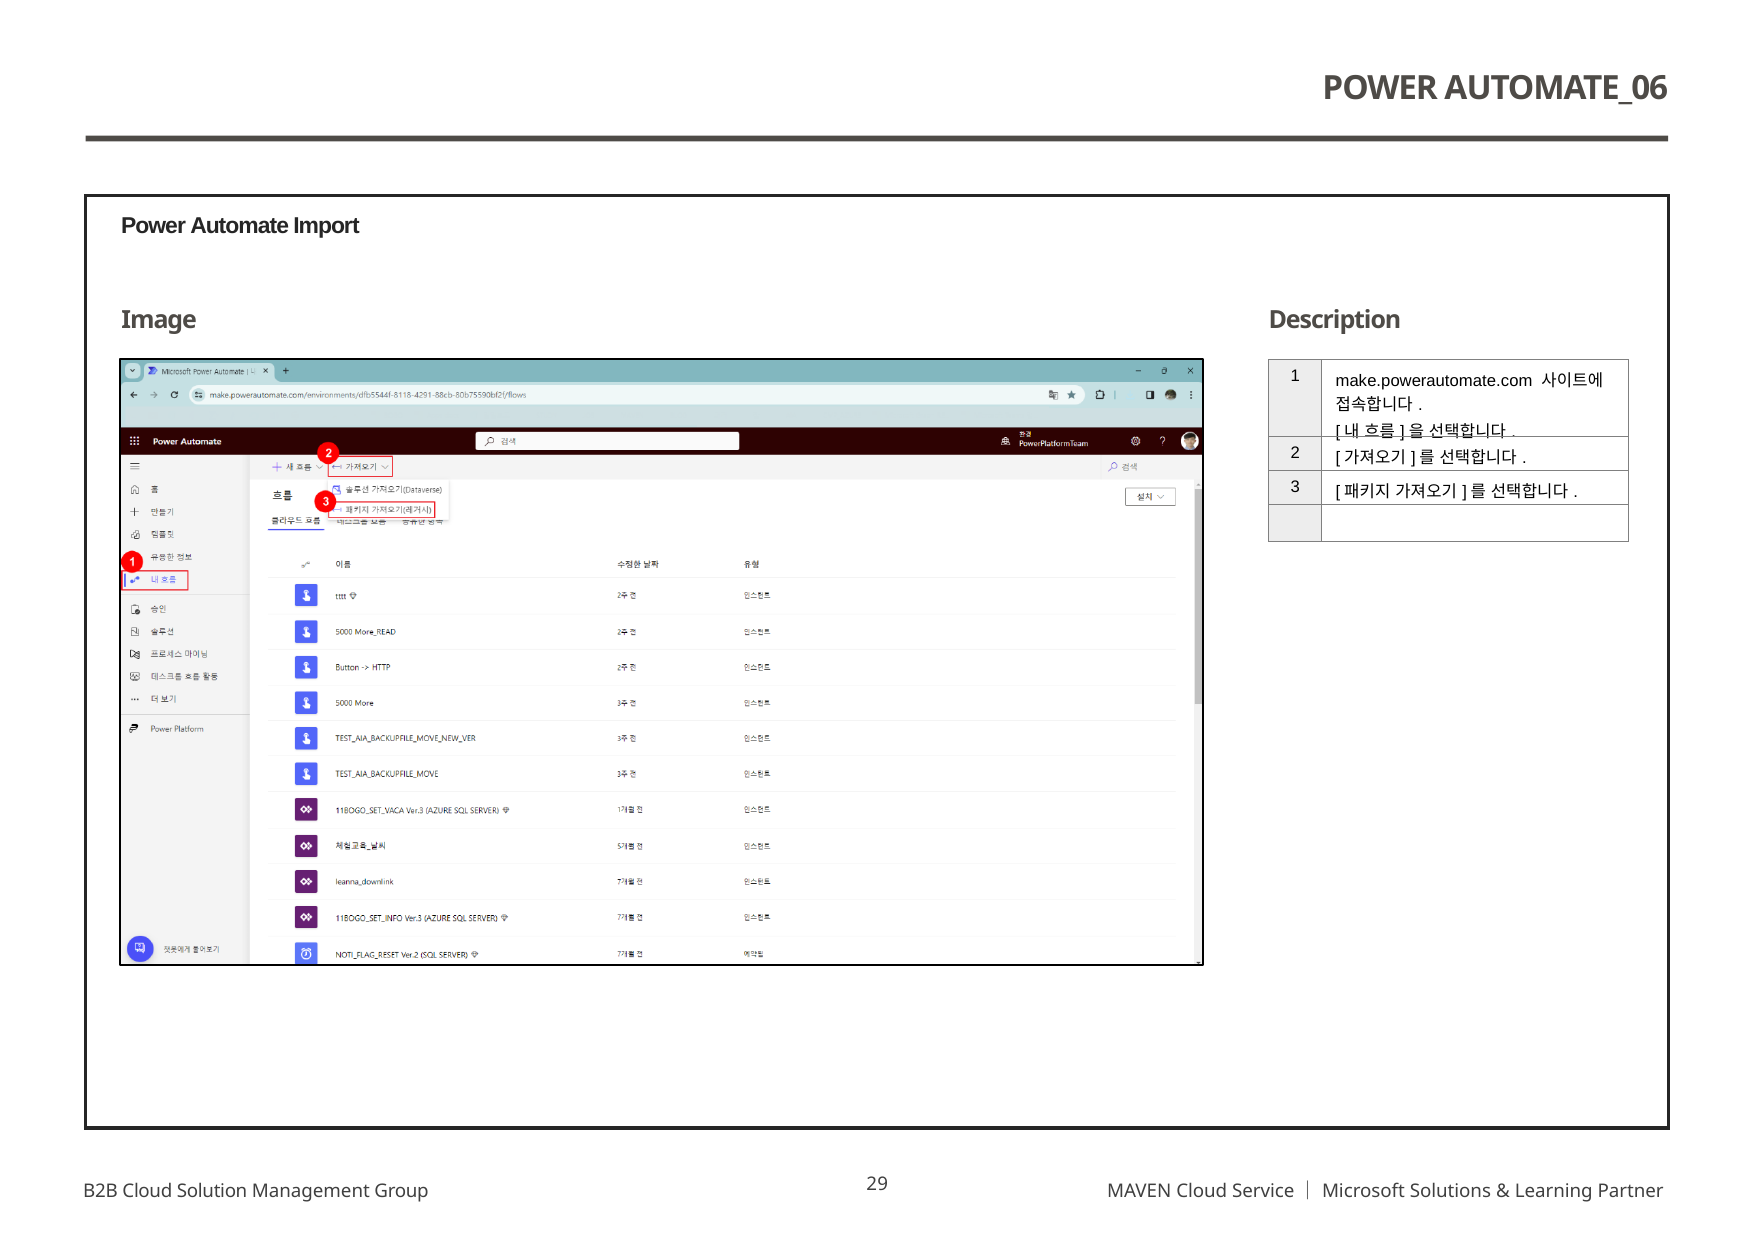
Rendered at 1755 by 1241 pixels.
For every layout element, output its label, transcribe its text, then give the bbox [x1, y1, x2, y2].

table_header 1 [1269, 360, 1321, 436]
text_box Image [121, 303, 482, 334]
table_cell 2 [1269, 437, 1321, 470]
table_cell [1269, 505, 1321, 541]
table_cell [가져오기]를 선택합니다. [1322, 437, 1628, 470]
table_header make.powerautomate.com 사이트에 접속합니다. [내 흐름]을 선택합니다. [1322, 360, 1628, 436]
text_box POWER AUTOMATE_06 [85, 66, 1669, 107]
text_box Description [1268, 303, 1629, 334]
table_cell [패키지 가져오기]를 선택합니다. [1322, 471, 1628, 504]
picture [121, 359, 1202, 964]
text_box Power Automate Import [121, 211, 1629, 239]
text_box [85, 194, 1669, 1129]
table_cell [1322, 505, 1628, 541]
table_cell 3 [1269, 471, 1321, 504]
